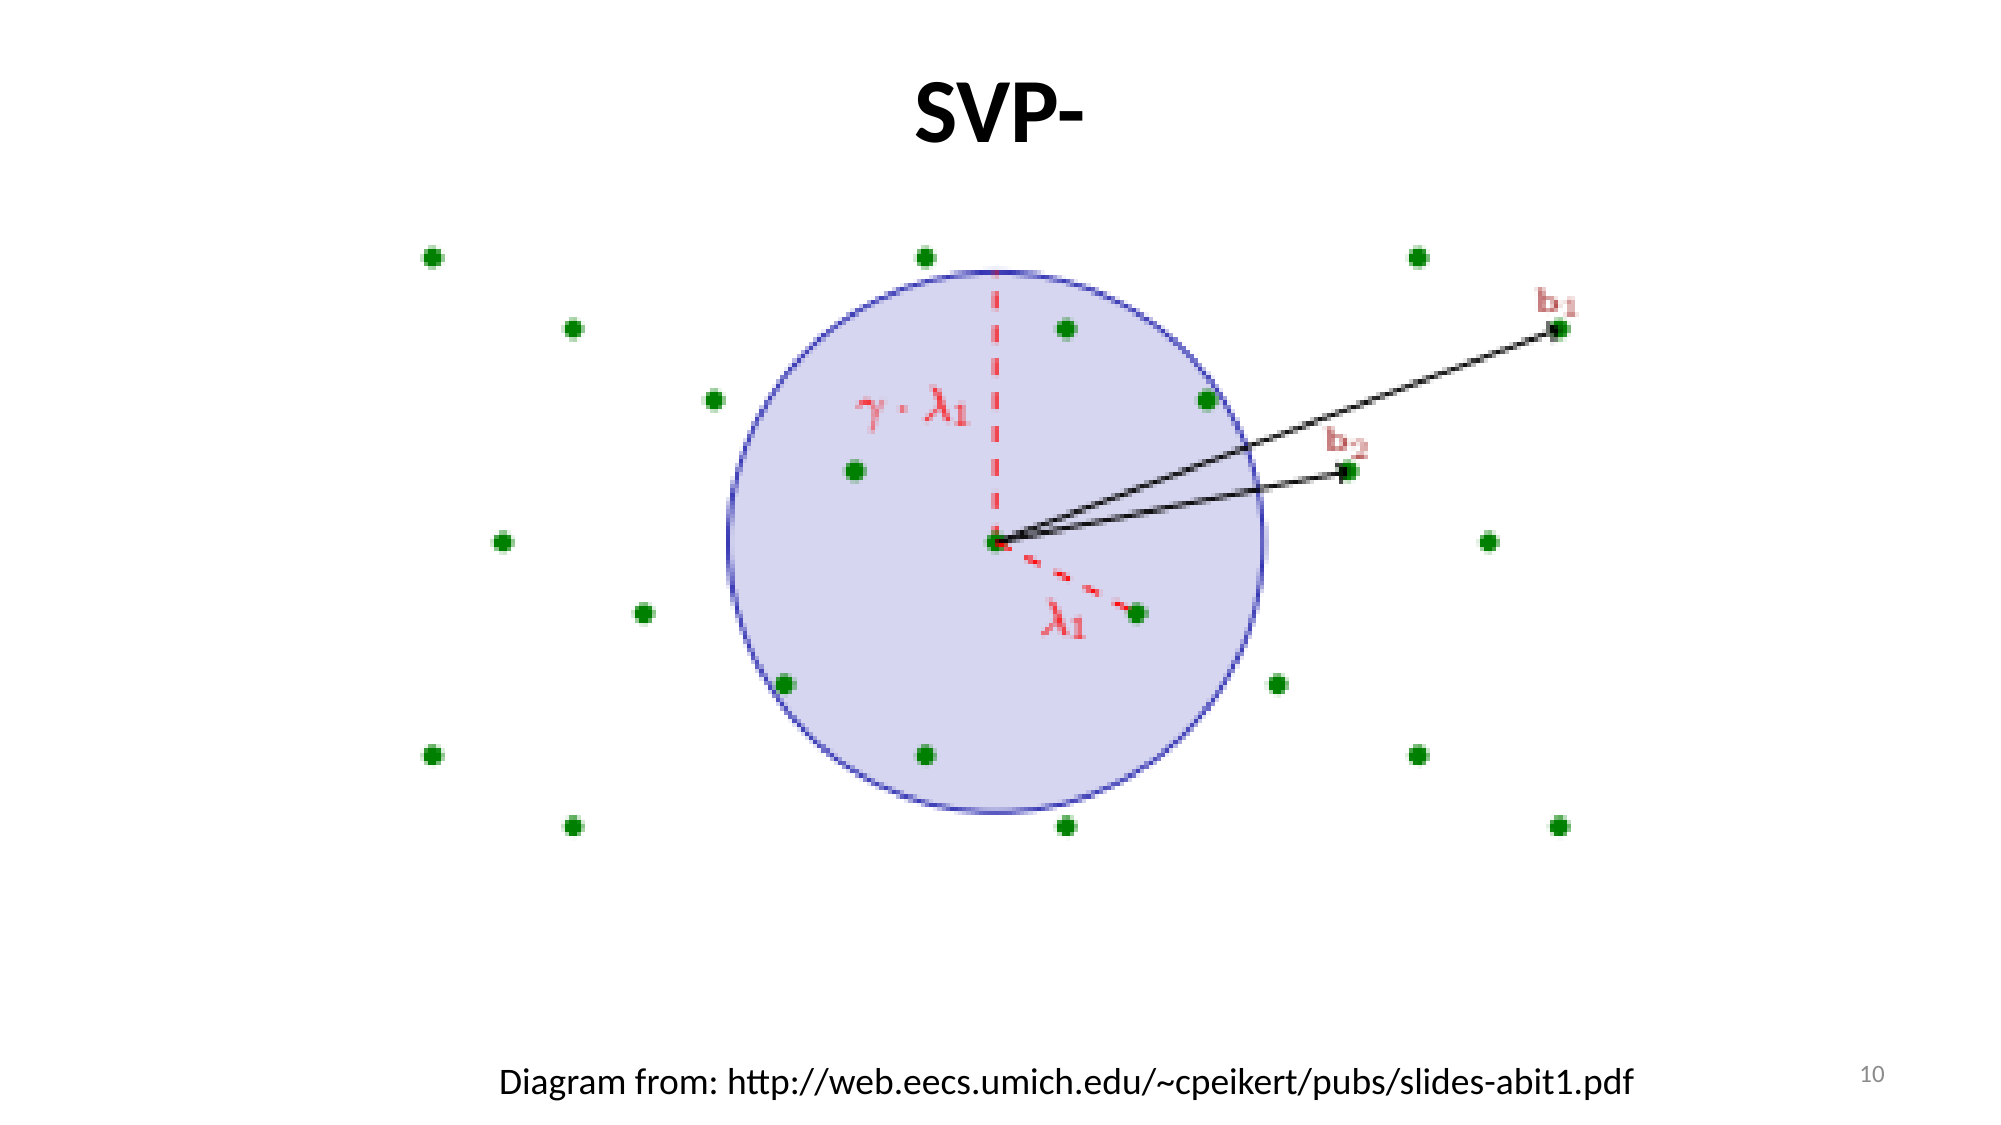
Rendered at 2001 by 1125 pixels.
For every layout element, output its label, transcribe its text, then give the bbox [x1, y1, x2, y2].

text_box Diagram from: http://web.eecs.umich.edu/~cpeikert/pubs/slides-abit1.pdf [484, 1049, 1651, 1110]
picture [349, 208, 1617, 876]
slide_number 10 [1433, 1042, 1900, 1103]
